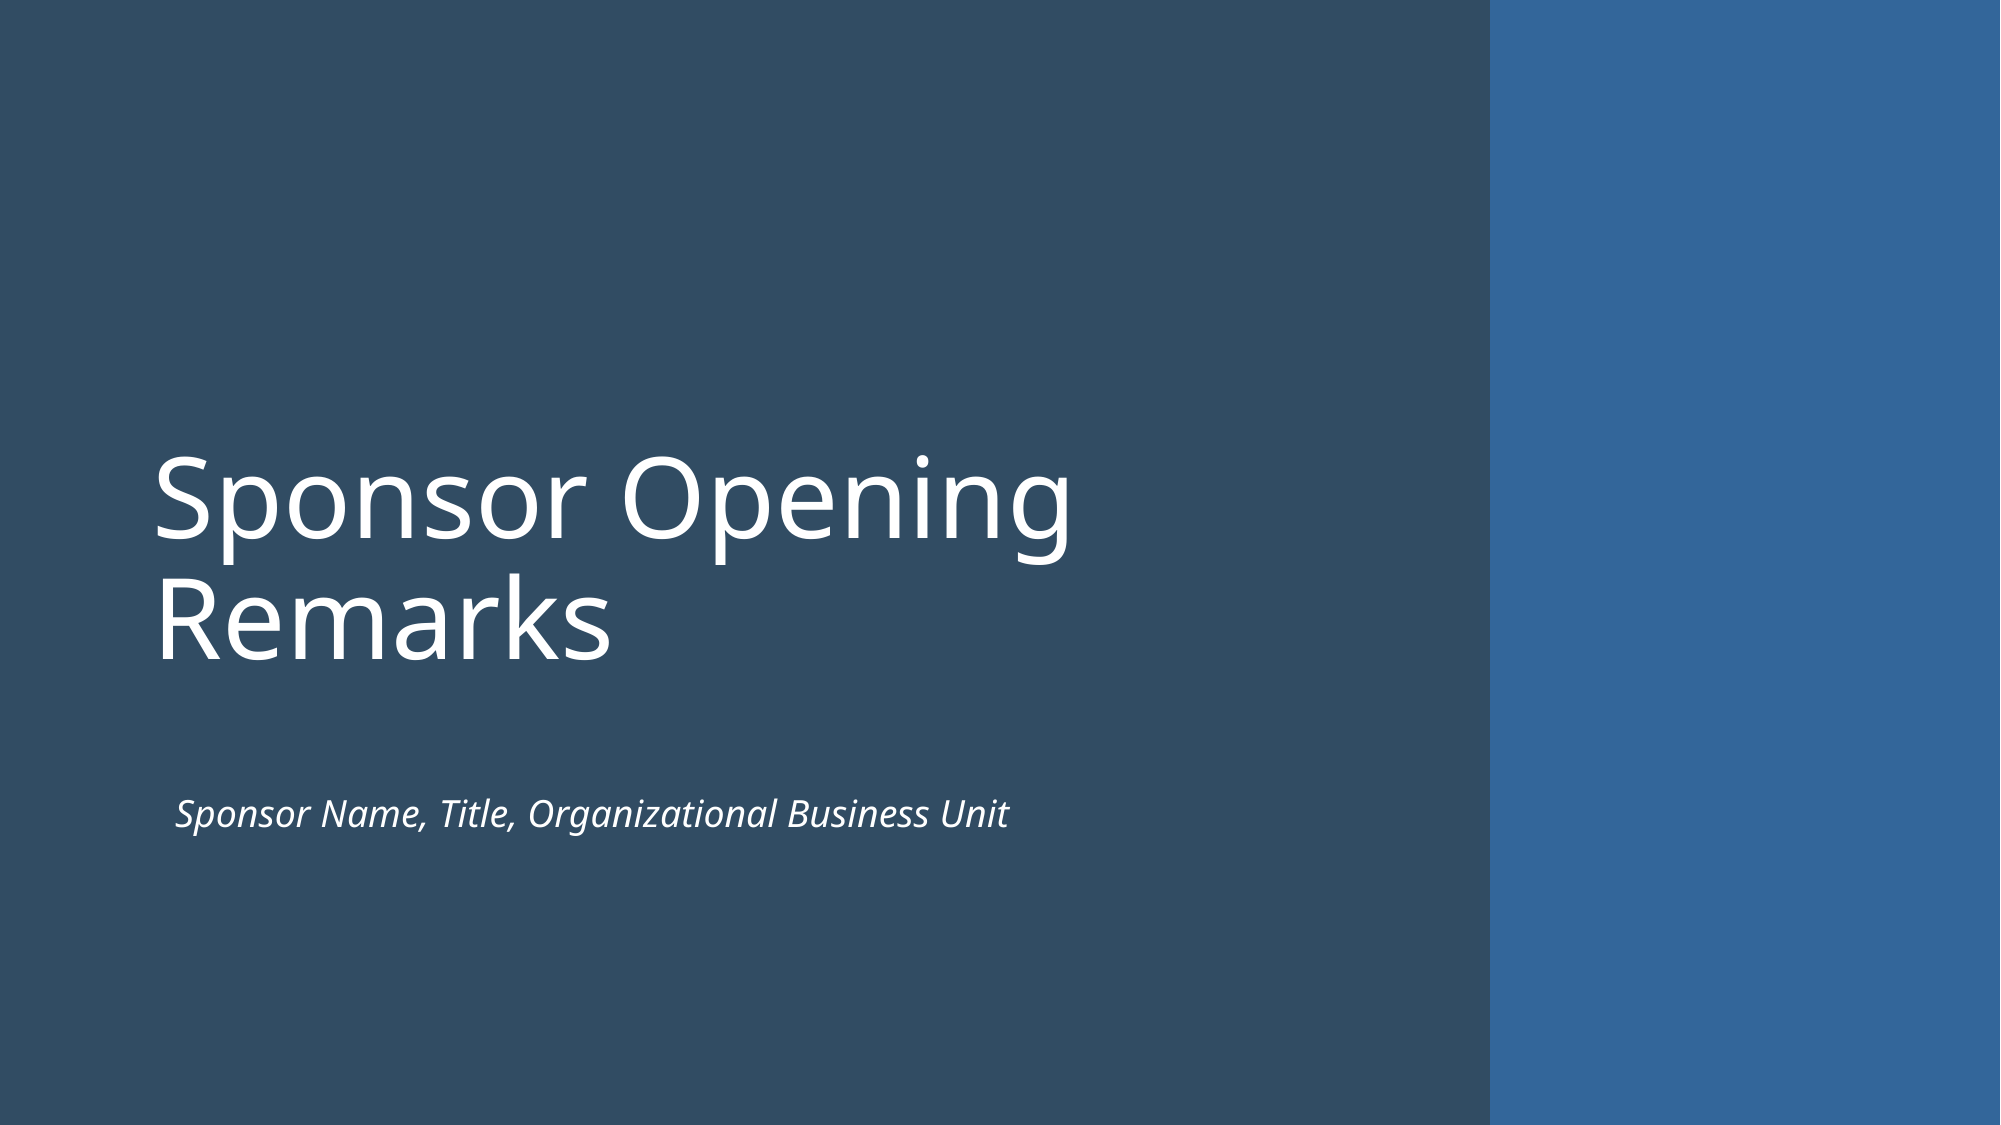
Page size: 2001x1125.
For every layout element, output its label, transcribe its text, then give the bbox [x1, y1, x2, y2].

text_box Sponsor Name, Title, Organizational Business Unit [160, 782, 1387, 955]
title Sponsor Opening Remarks [137, 327, 1249, 798]
